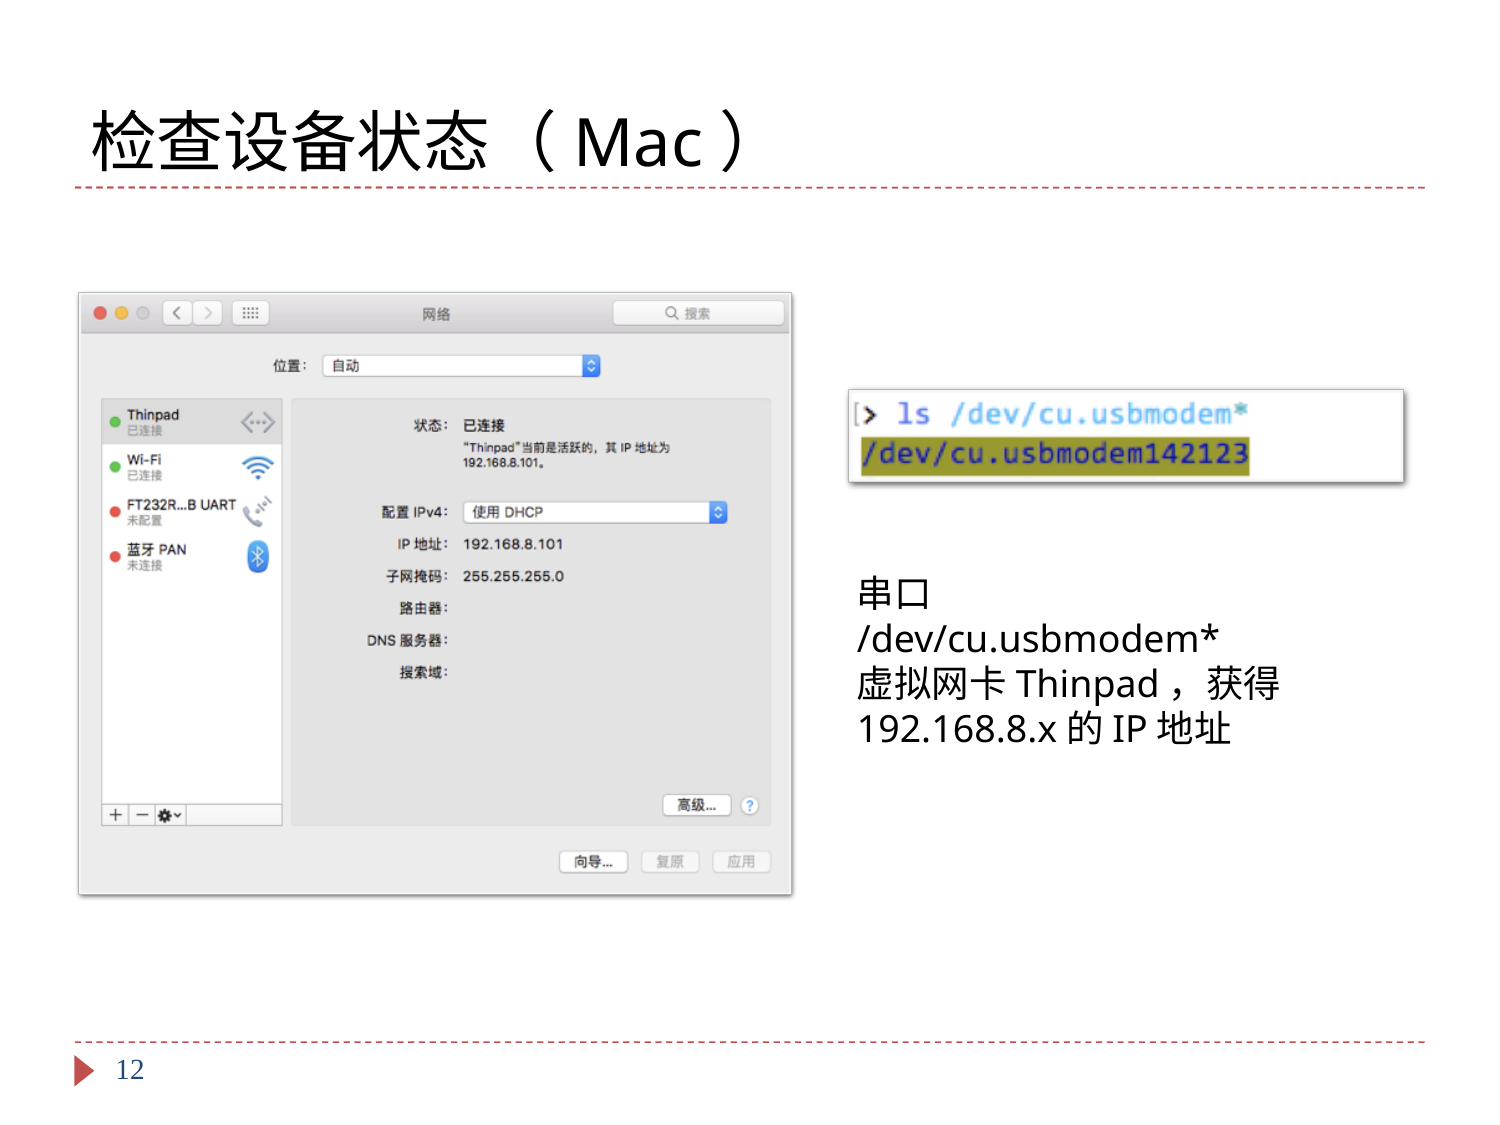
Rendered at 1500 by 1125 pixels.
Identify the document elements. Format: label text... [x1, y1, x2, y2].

title 检查设备状态（Mac） [75, 24, 1425, 188]
slide_number 12 [100, 1042, 426, 1103]
picture [844, 385, 1412, 492]
text_box 串口 /dev/cu.usbmodem* 虚拟网卡Thinpad，获得192.168.8.x的IP地址 [842, 563, 1317, 758]
picture [74, 290, 798, 902]
